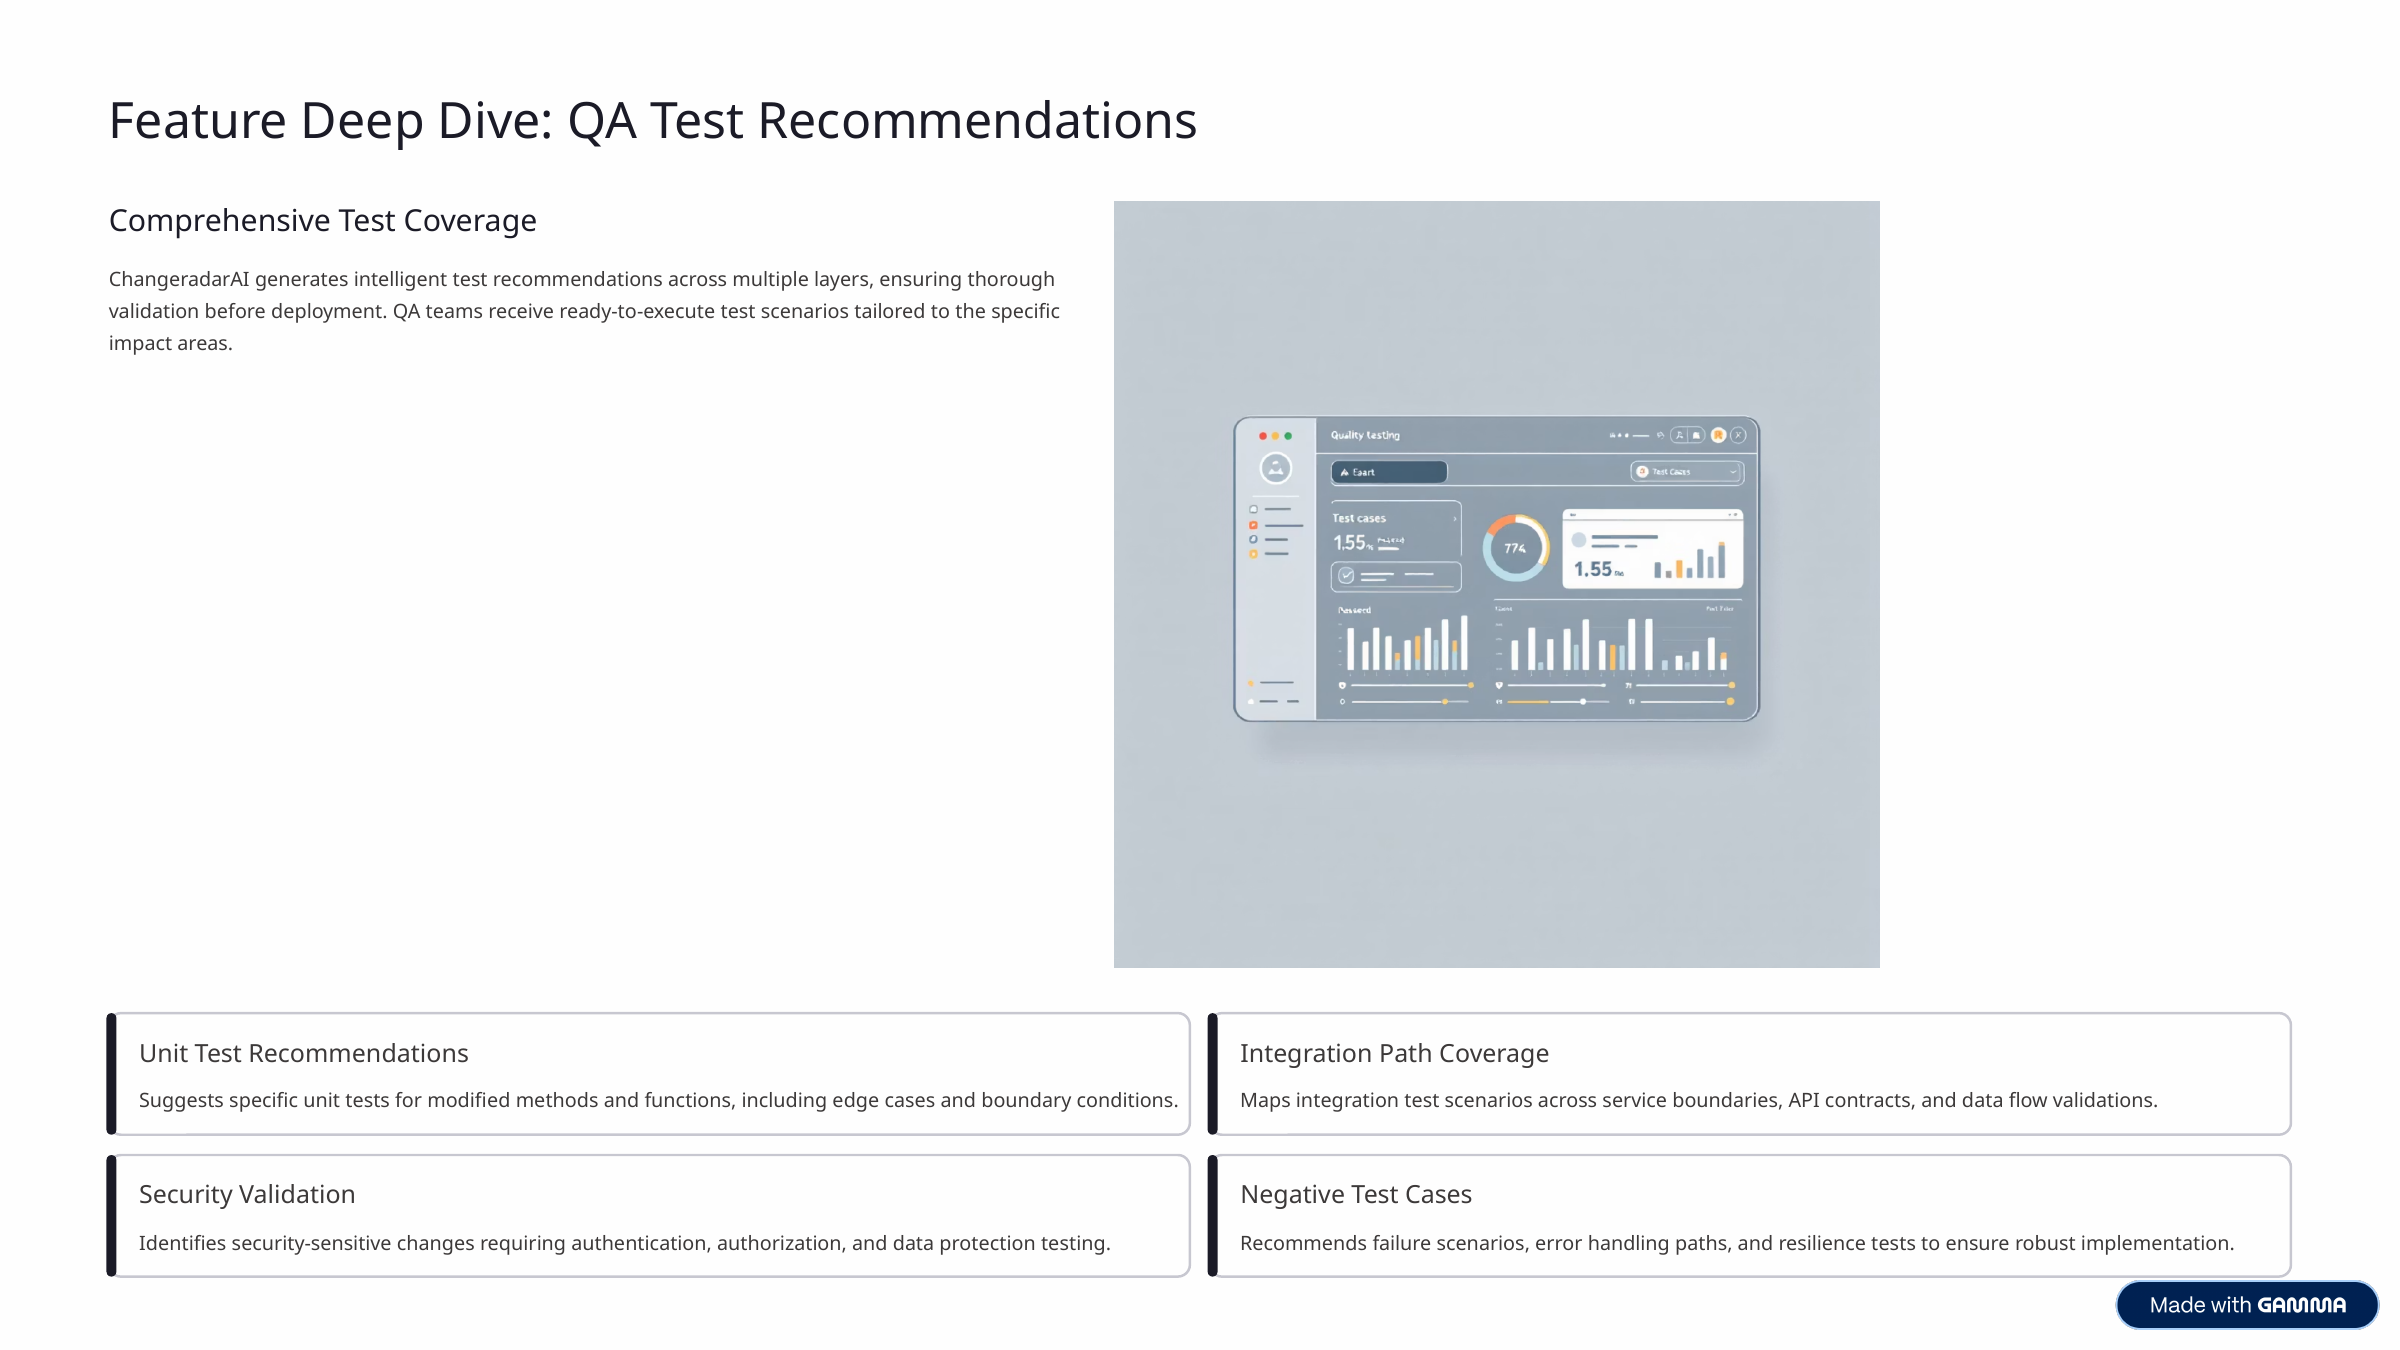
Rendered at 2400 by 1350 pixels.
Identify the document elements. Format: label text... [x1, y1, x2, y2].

text_box Unit Test Recommendations [139, 1035, 469, 1068]
text_box Suggests specific unit tests for modified methods and functions, including edge cases and boundary conditions. [139, 1079, 1168, 1113]
text_box [1207, 1155, 1218, 1277]
text_box [115, 1155, 1190, 1277]
text_box Negative Test Cases [1240, 1177, 1494, 1210]
text_box [116, 1013, 1190, 1135]
text_box [106, 1155, 117, 1277]
text_box Feature Deep Dive: QA Test Recommendations [109, 85, 1199, 149]
text_box Integration Path Coverage [1240, 1035, 1545, 1068]
text_box Identifies security-sensitive changes requiring authentication, authorization, and data protection testing. [139, 1221, 1168, 1254]
text_box Security Validation [139, 1177, 393, 1210]
text_box [1217, 1013, 2291, 1135]
text_box [1207, 1013, 1218, 1135]
text_box Recommends failure scenarios, error handling paths, and resilience tests to ensure robust implementation. [1240, 1221, 2269, 1254]
text_box [106, 1013, 117, 1135]
text_box ChangeradarAI generates intelligent test recommendations across multiple layers, ensuring thorough validation before deployment. QA teams receive ready-to-execute test scenarios tailored to the specific impact areas. [109, 257, 1064, 355]
text_box Comprehensive Test Coverage [109, 199, 539, 238]
picture [2106, 1271, 2389, 1339]
text_box [1217, 1155, 2291, 1277]
picture [1114, 201, 1880, 968]
text_box Maps integration test scenarios across service boundaries, API contracts, and data flow validations. [1240, 1079, 2269, 1113]
